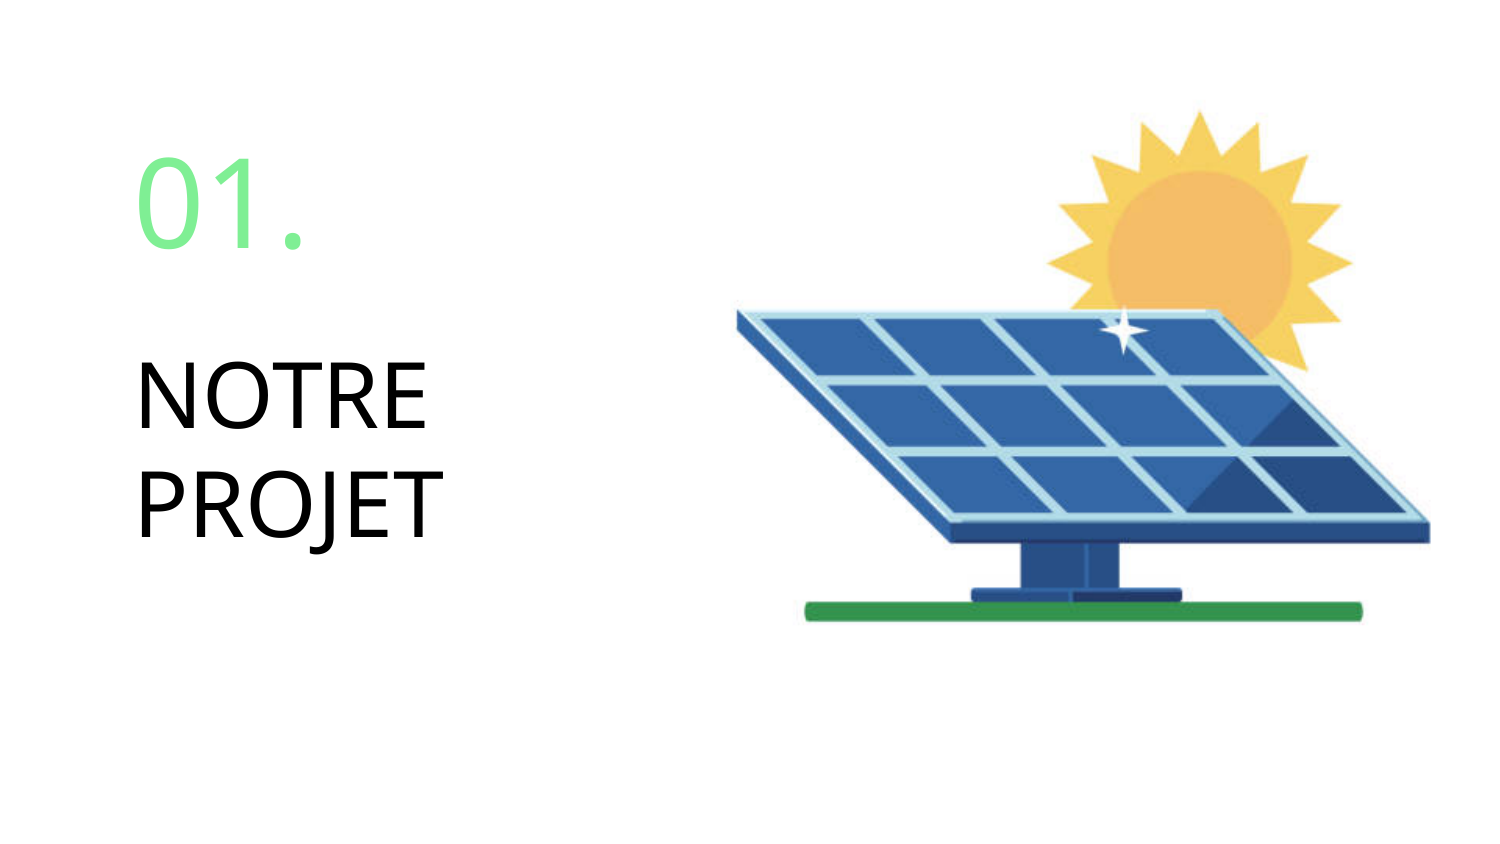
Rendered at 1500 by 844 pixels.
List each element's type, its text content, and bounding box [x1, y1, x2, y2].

picture [605, 0, 1500, 844]
title NOTRE PROJET [118, 320, 600, 572]
title 01. [118, 129, 360, 268]
